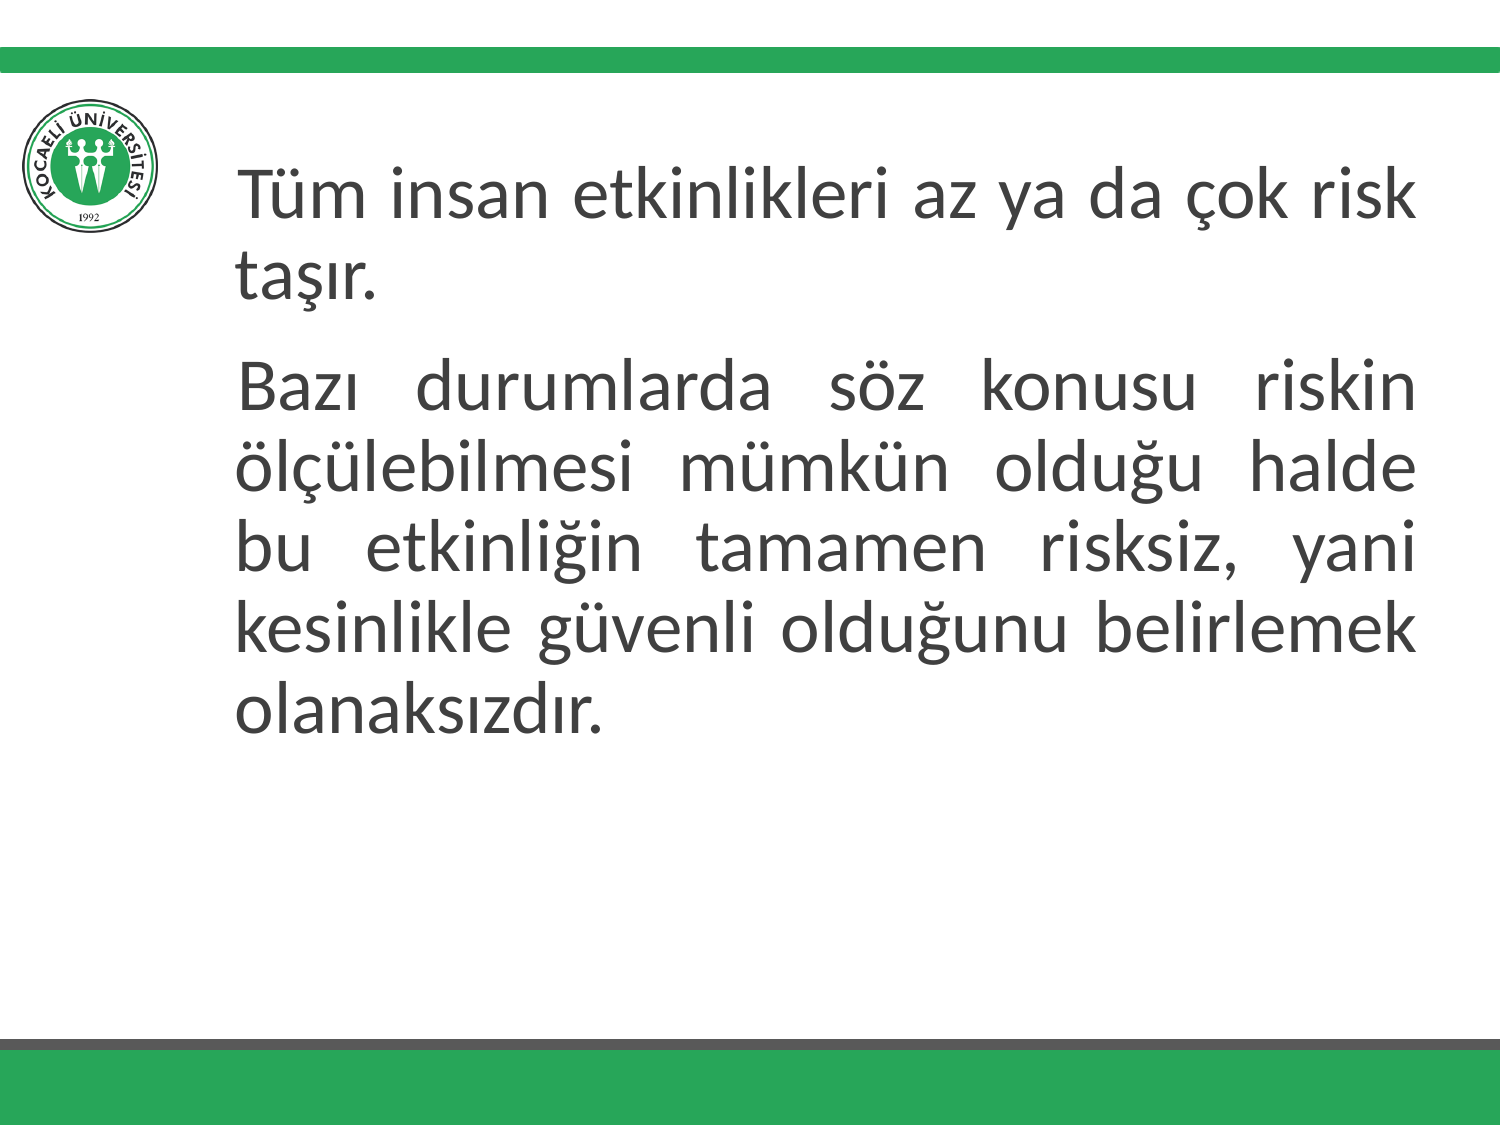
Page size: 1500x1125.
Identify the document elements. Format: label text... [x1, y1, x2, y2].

picture [22, 99, 158, 233]
list Tüm insan etkinlikleri az ya da çok risk taşır. Bazı durumlarda söz konusu riskin ölçülebilmesi mümkün olduğu halde bu etkinliğin tamamen risksiz, yani kesinlikle güvenli olduğunu belirlemek olanaksızdır. [220, 146, 1419, 950]
picture [0, 47, 1500, 73]
